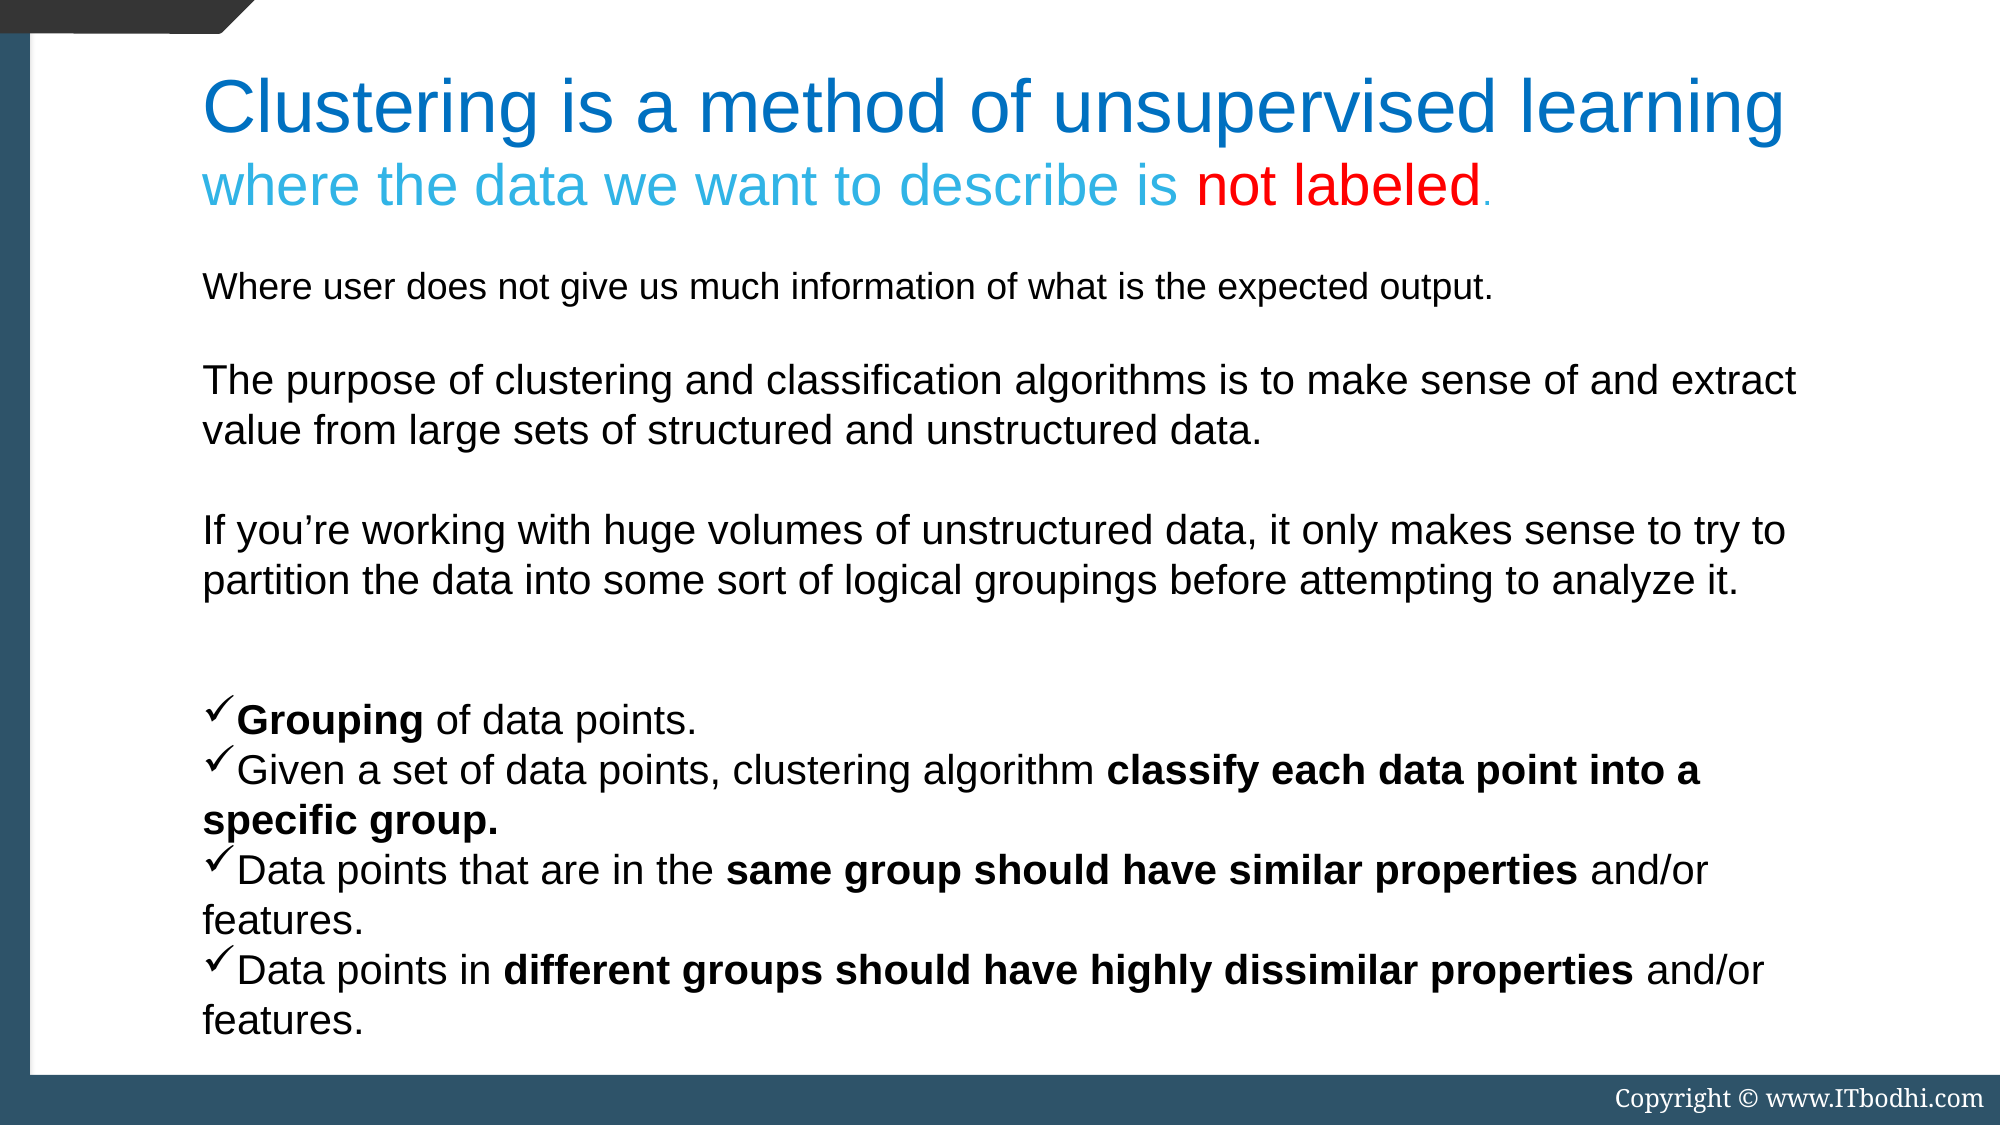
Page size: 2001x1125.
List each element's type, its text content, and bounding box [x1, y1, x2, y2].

text_box Copyright © www.ITbodhi.com [24, 1074, 2000, 1125]
text_box Clustering is a method of unsupervised learning where the data we want to describe is not labeled. Where user does not give us much information of what is the expected output. The purpose of clustering and classification algorithms is to make sense of and extract value from large sets of structured and unstructured data. If you’re working with huge volumes of unstructured data, it only makes sense to try to partition the data into some sort of logical groupings before attempting to analyze it. Grouping of data points. Given a set of data points, clustering algorithm classify each data point into a specific group. Data points that are in the same group should have similar properties and/or features. Data points in different groups should have highly dissimilar properties and/or features. [187, 50, 1850, 1095]
